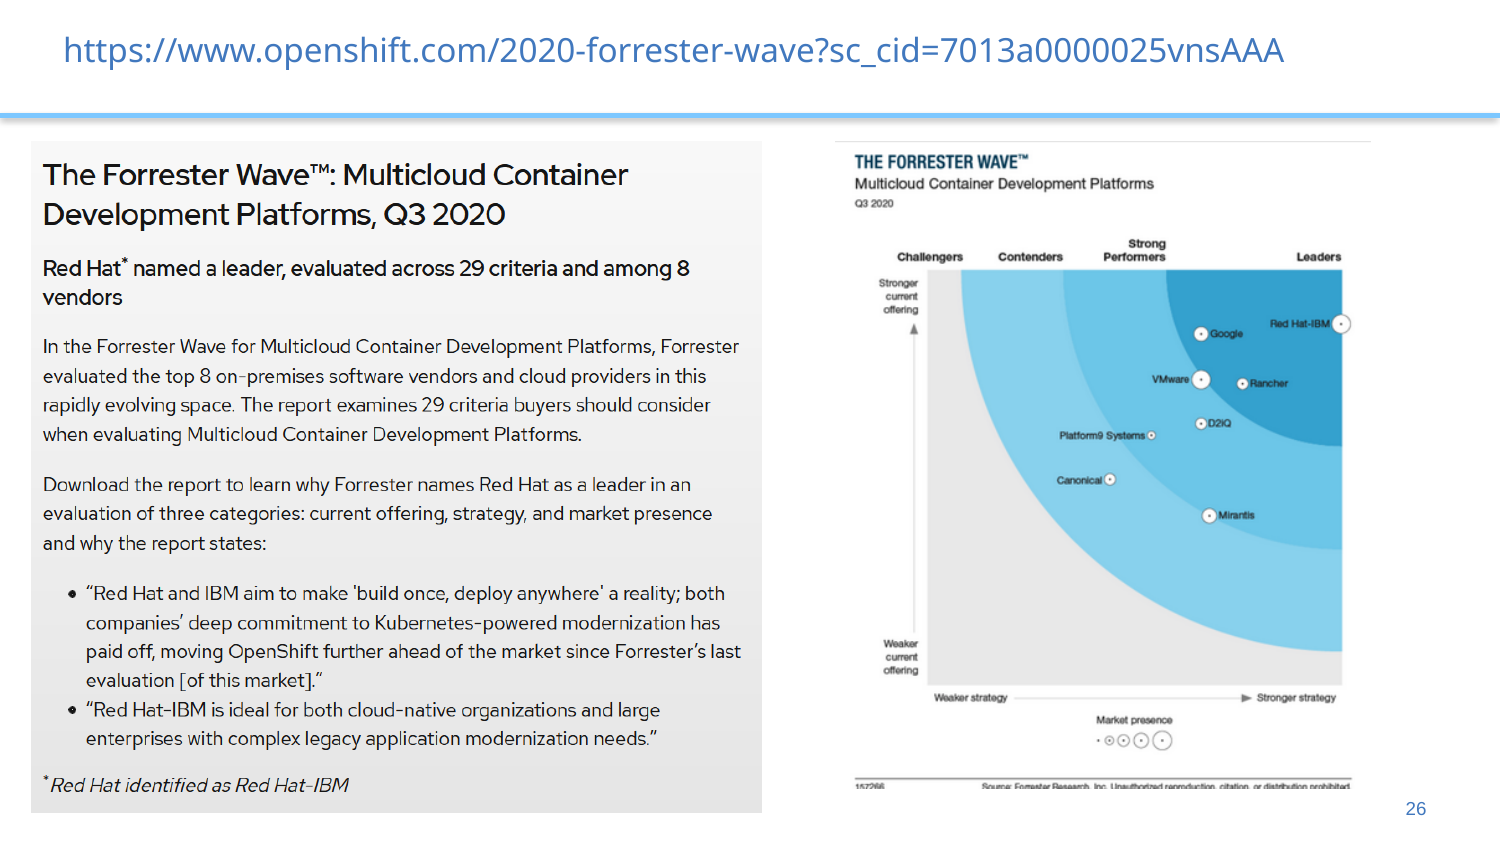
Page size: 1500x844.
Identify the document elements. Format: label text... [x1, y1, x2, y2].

title https://www.openshift.com/2020-forrester-wave?sc_cid=7013a0000025vnsAAA [48, 7, 1425, 91]
picture [31, 141, 762, 813]
picture [834, 141, 1371, 789]
